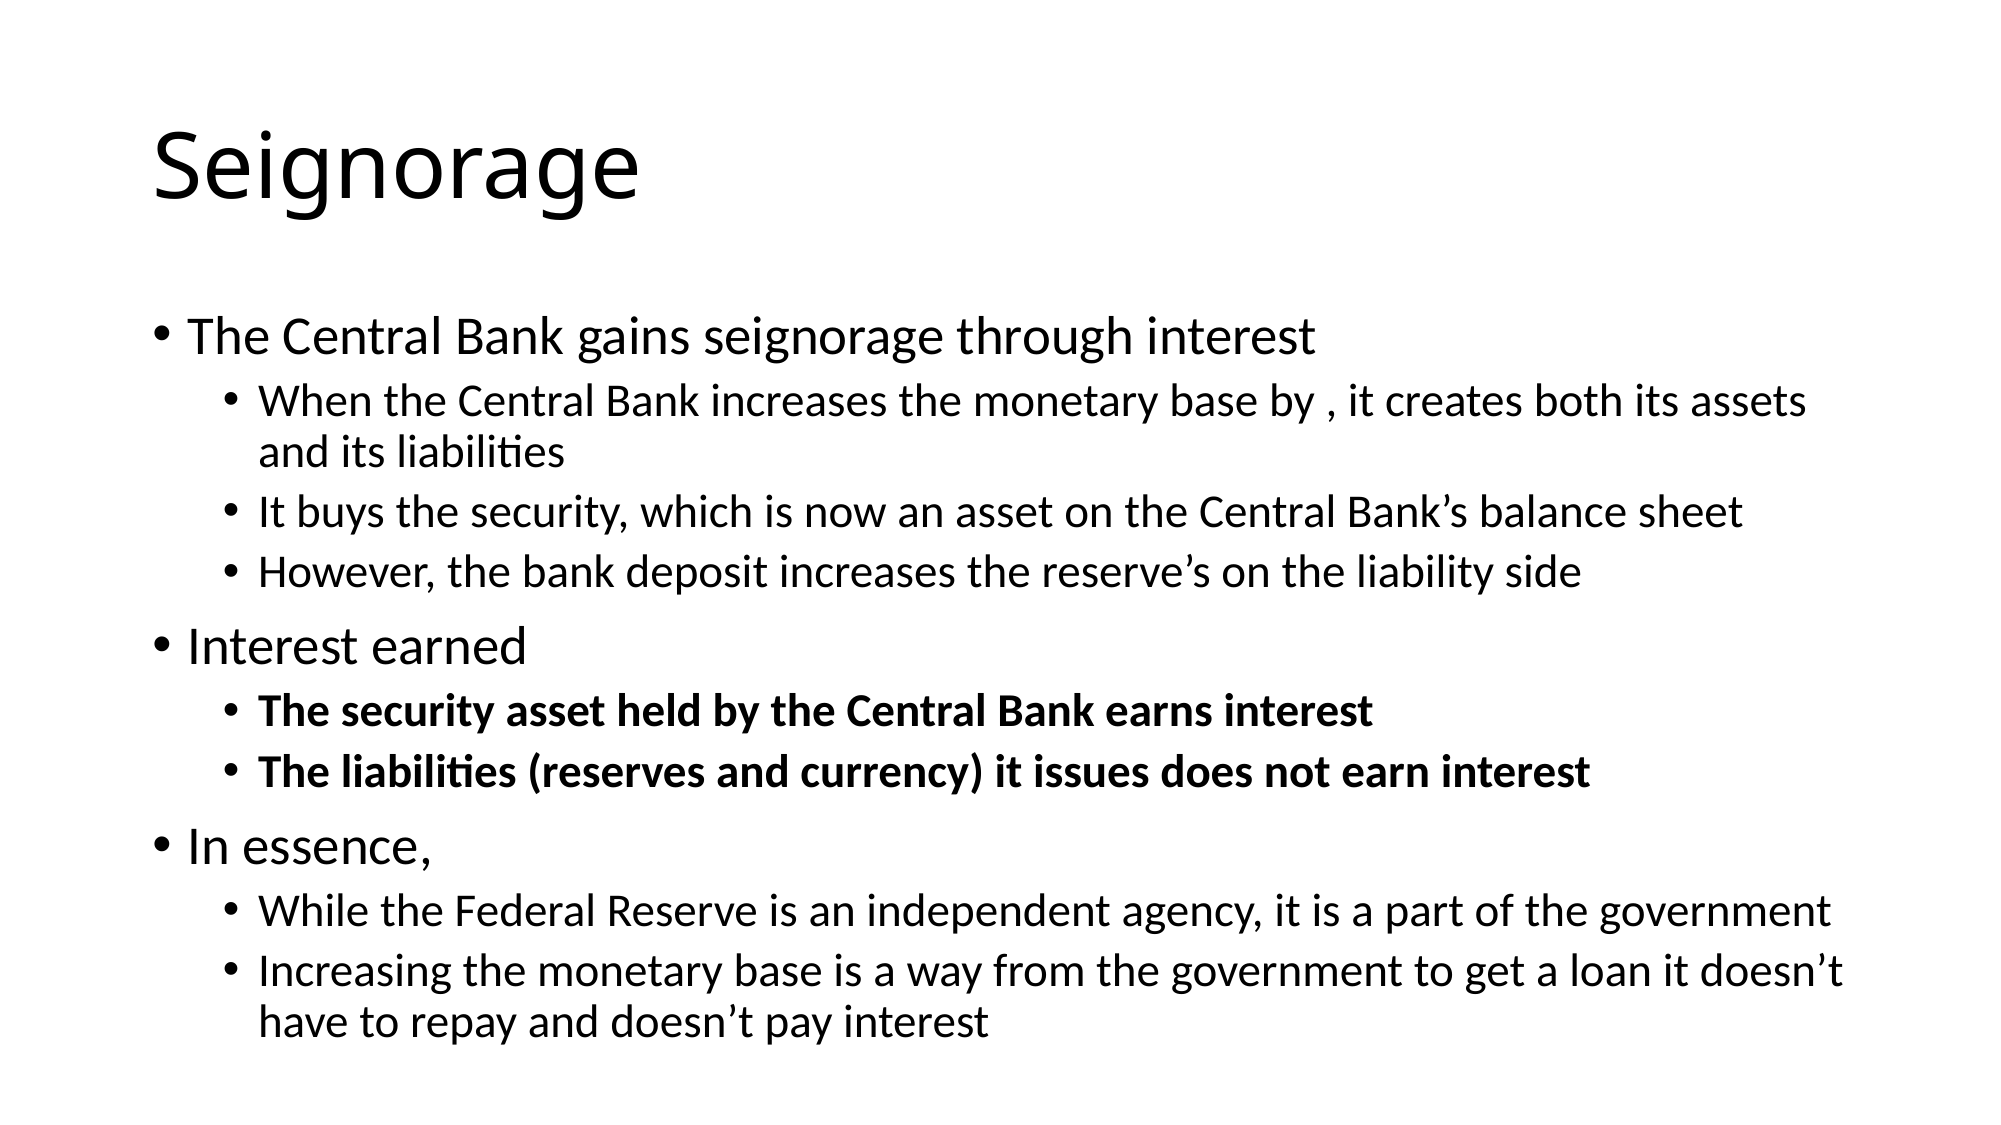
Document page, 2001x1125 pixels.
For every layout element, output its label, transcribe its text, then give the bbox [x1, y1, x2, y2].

title Seignorage [137, 59, 1863, 278]
